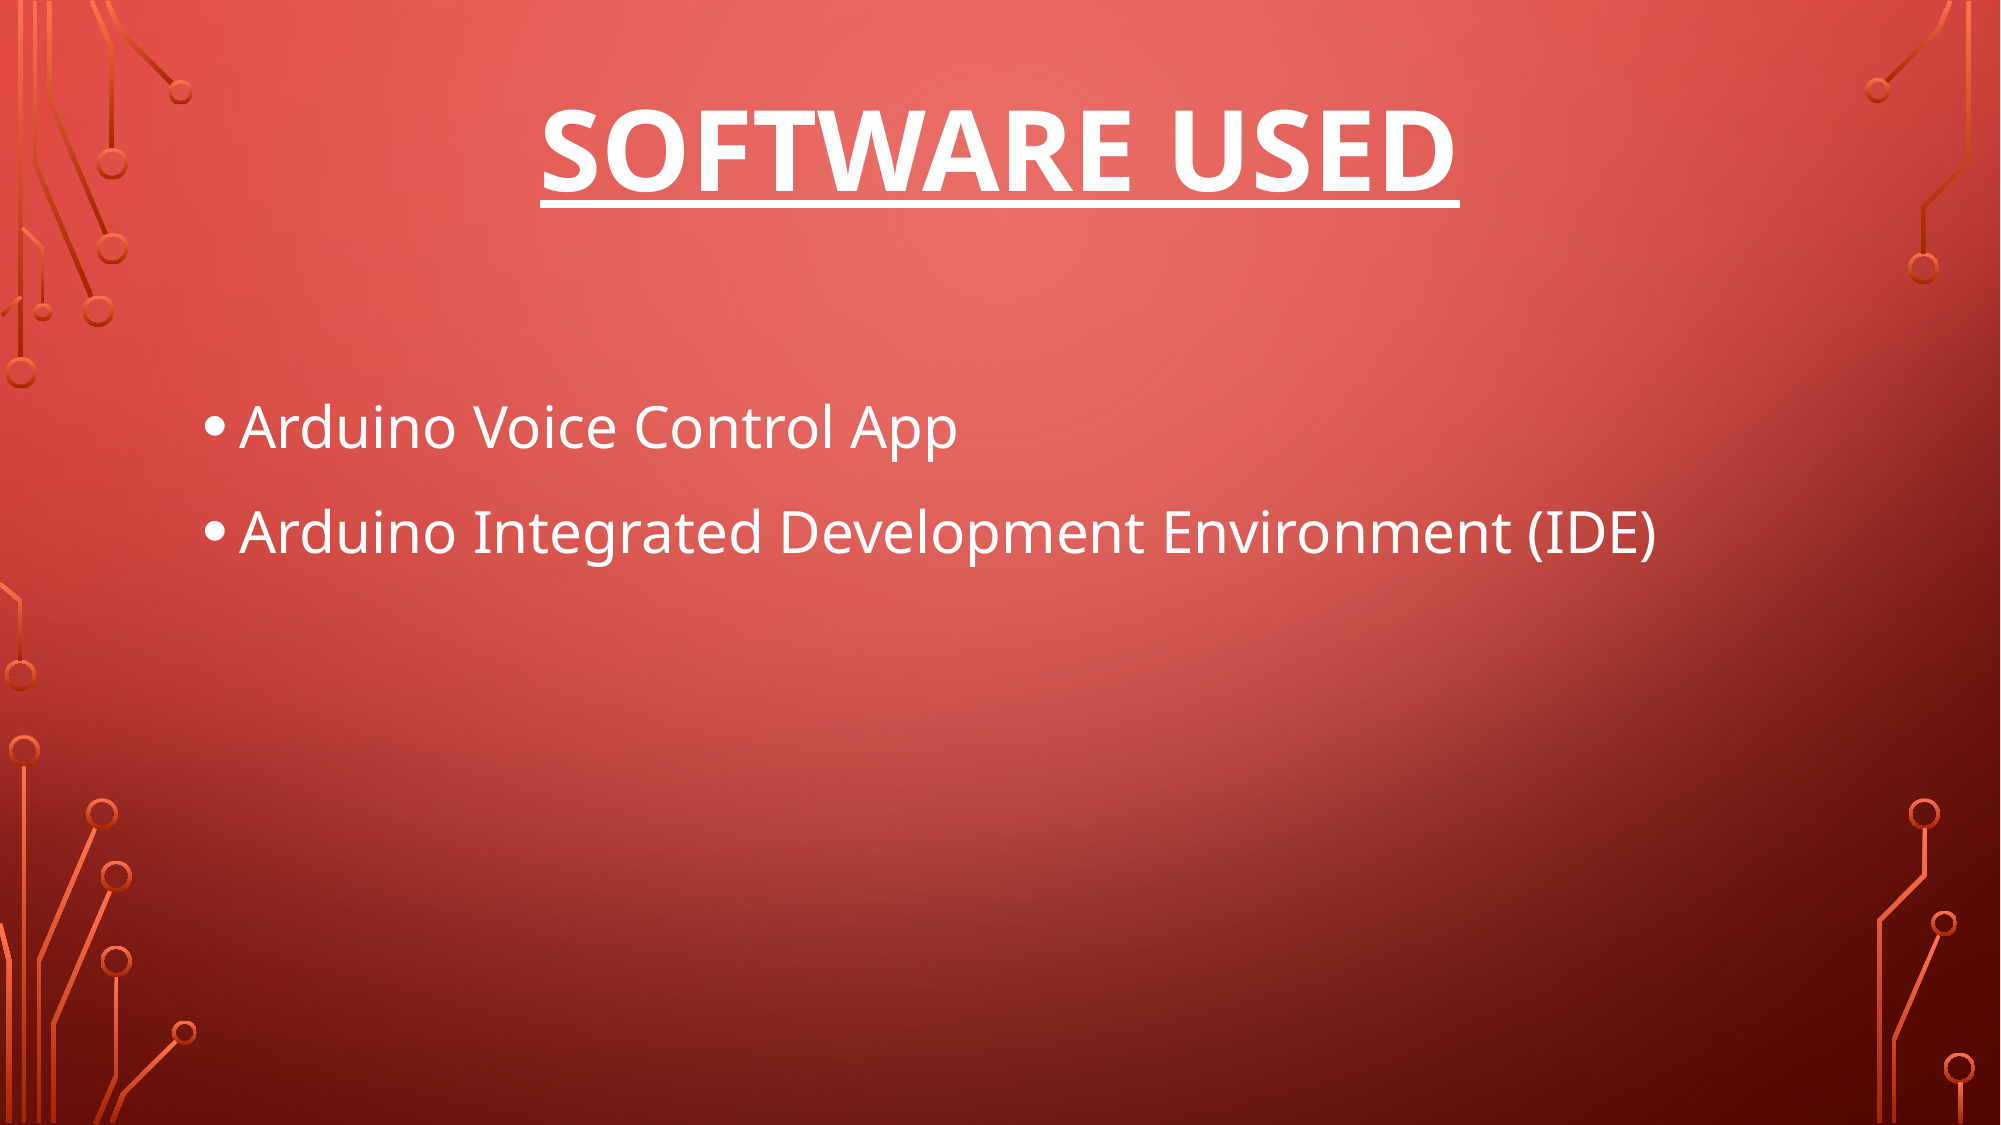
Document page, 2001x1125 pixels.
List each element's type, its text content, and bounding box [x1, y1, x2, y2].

list Arduino Voice Control App Arduino Integrated Development Environment (IDE) [187, 369, 1813, 950]
title SOFTWARE USED [187, 101, 1813, 344]
